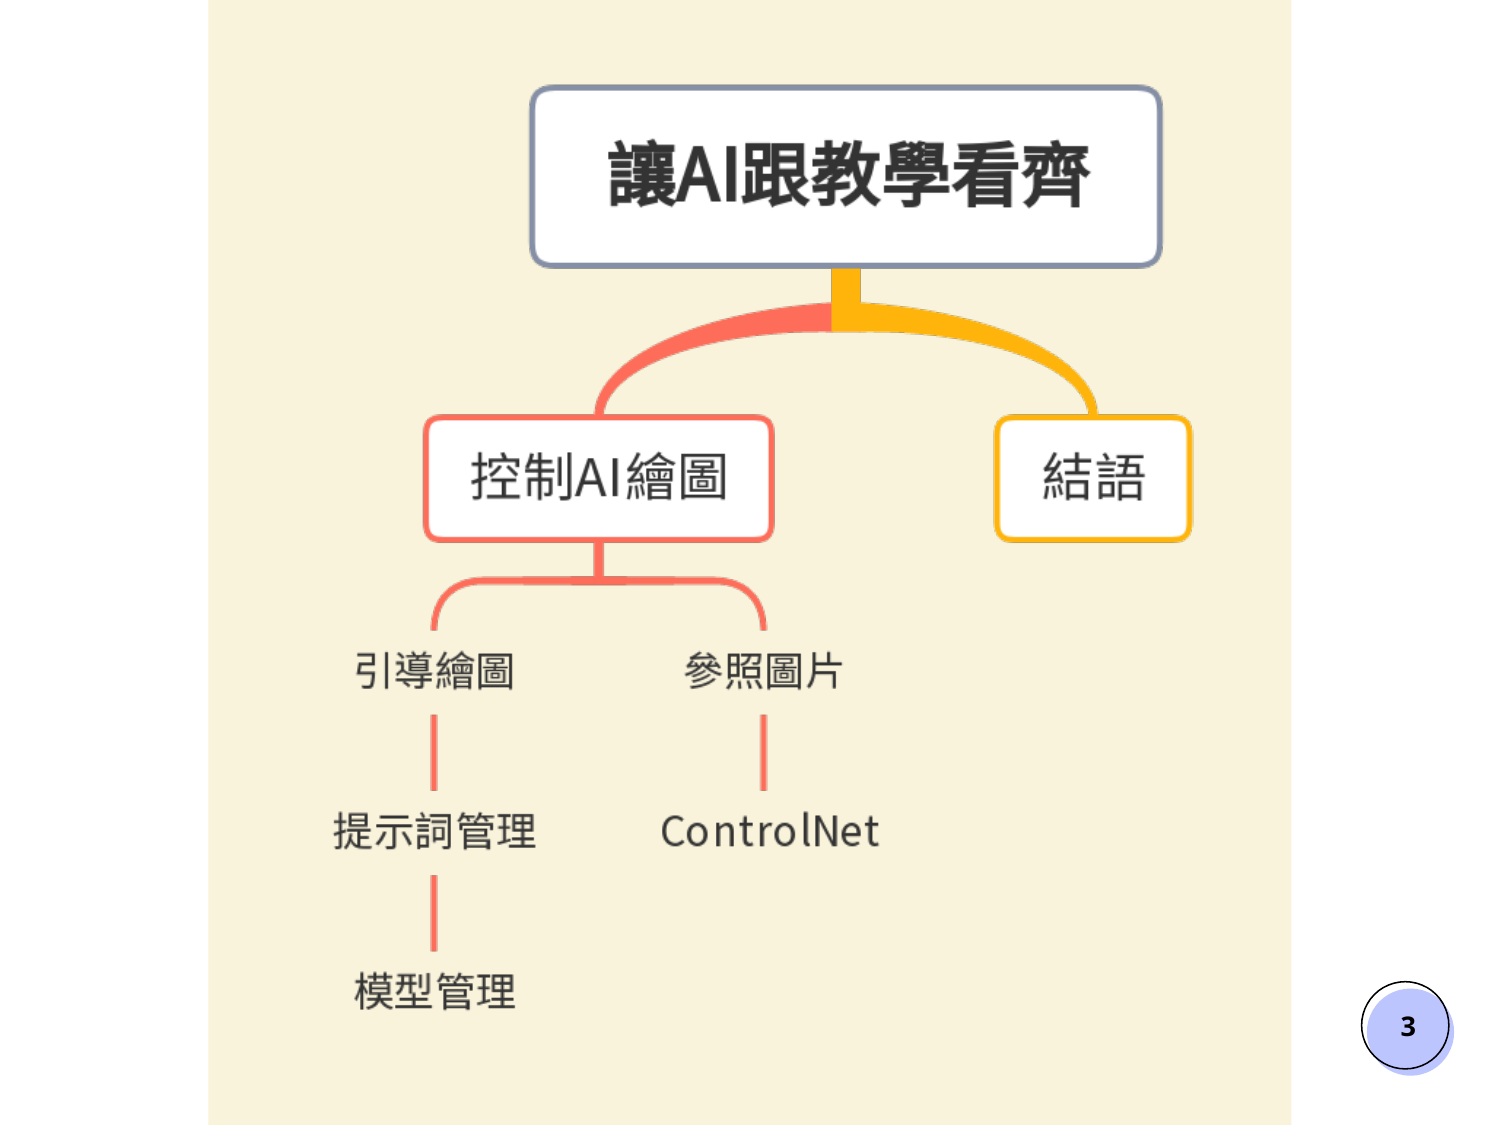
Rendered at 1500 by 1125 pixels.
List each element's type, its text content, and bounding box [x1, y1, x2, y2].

picture [219, 0, 1281, 1125]
slide_number ‹#› [1363, 984, 1454, 1071]
